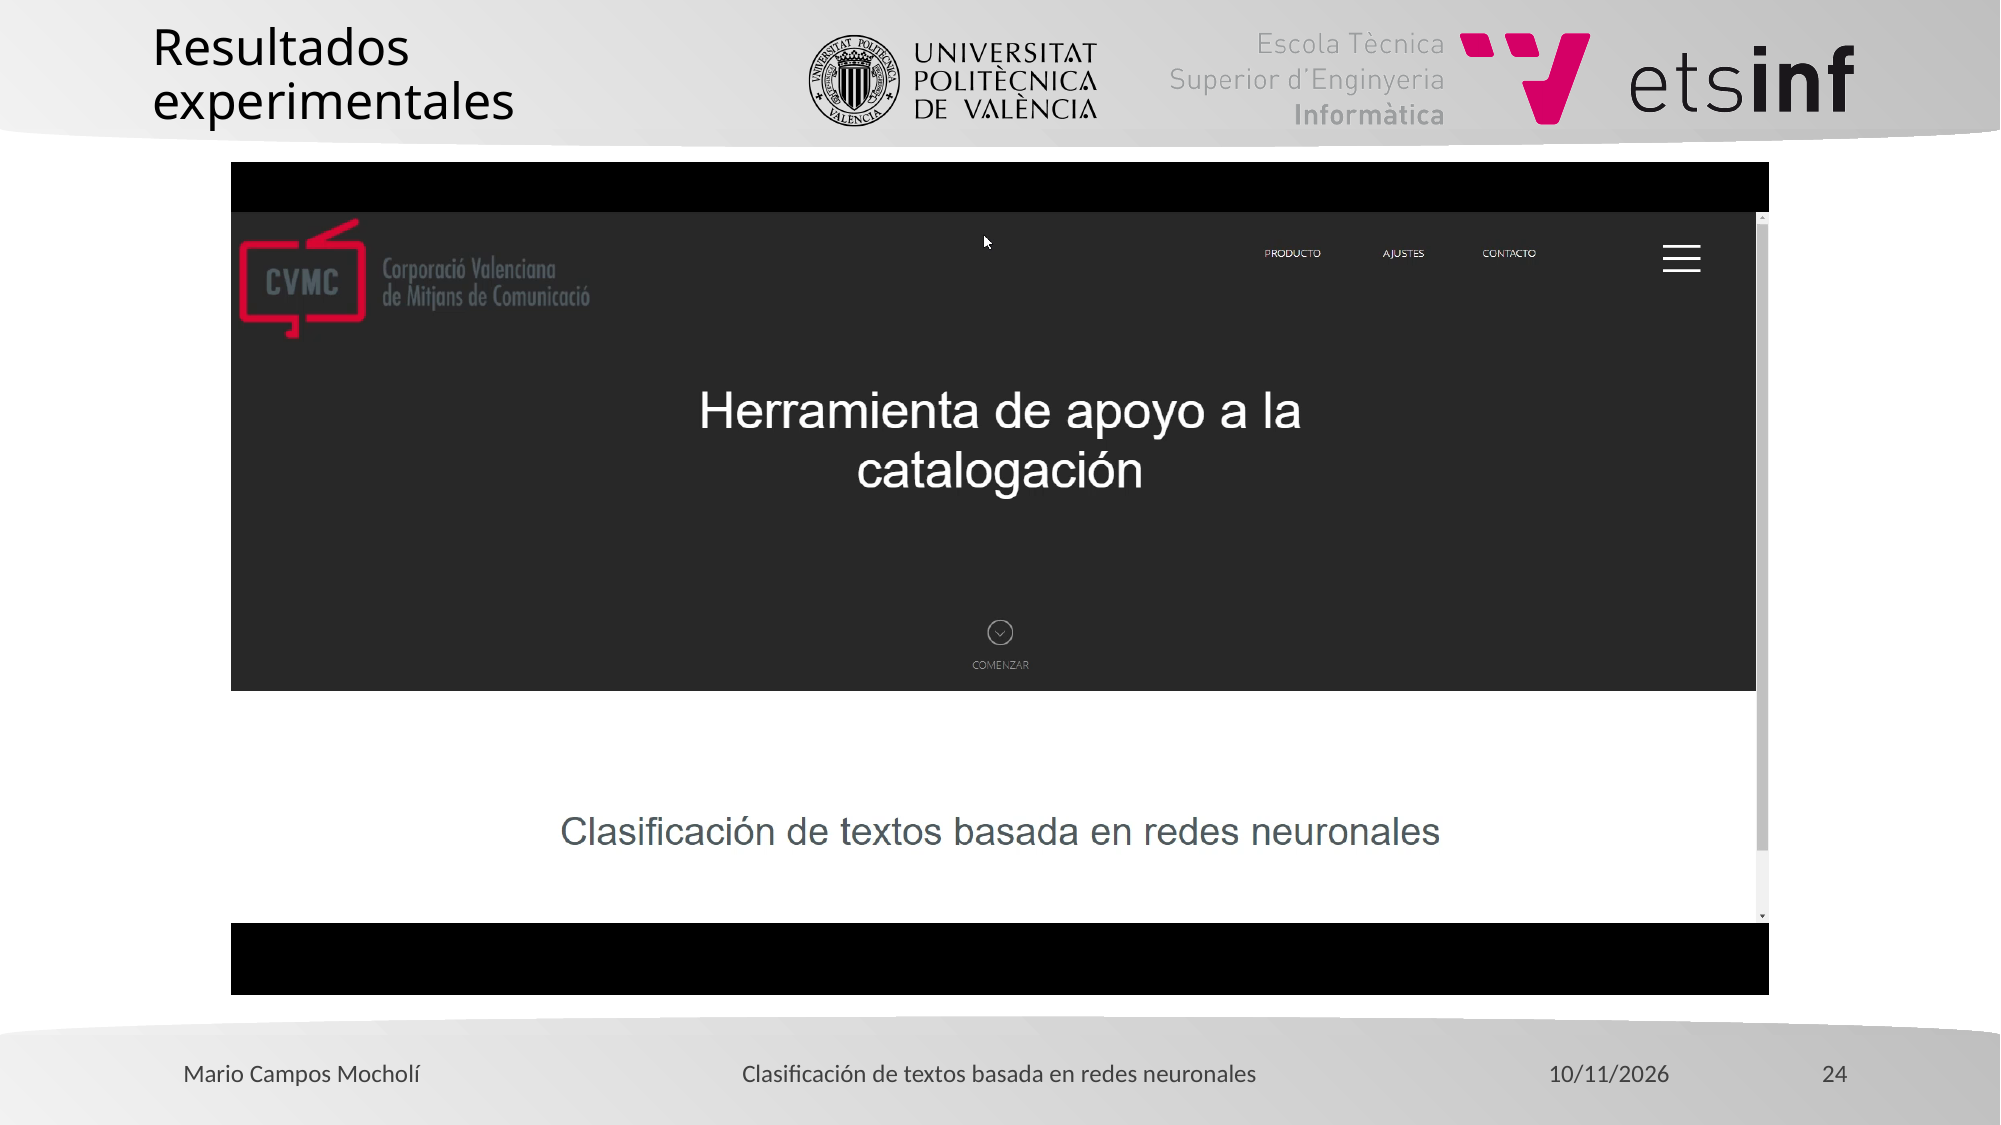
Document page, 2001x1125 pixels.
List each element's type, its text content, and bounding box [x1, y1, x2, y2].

title Resultados experimentales [137, 26, 782, 128]
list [230, 161, 1770, 995]
slide_number 24 [1780, 1042, 1863, 1103]
picture [782, 20, 1123, 141]
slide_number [1533, 1042, 1756, 1103]
picture [1156, 21, 1865, 142]
